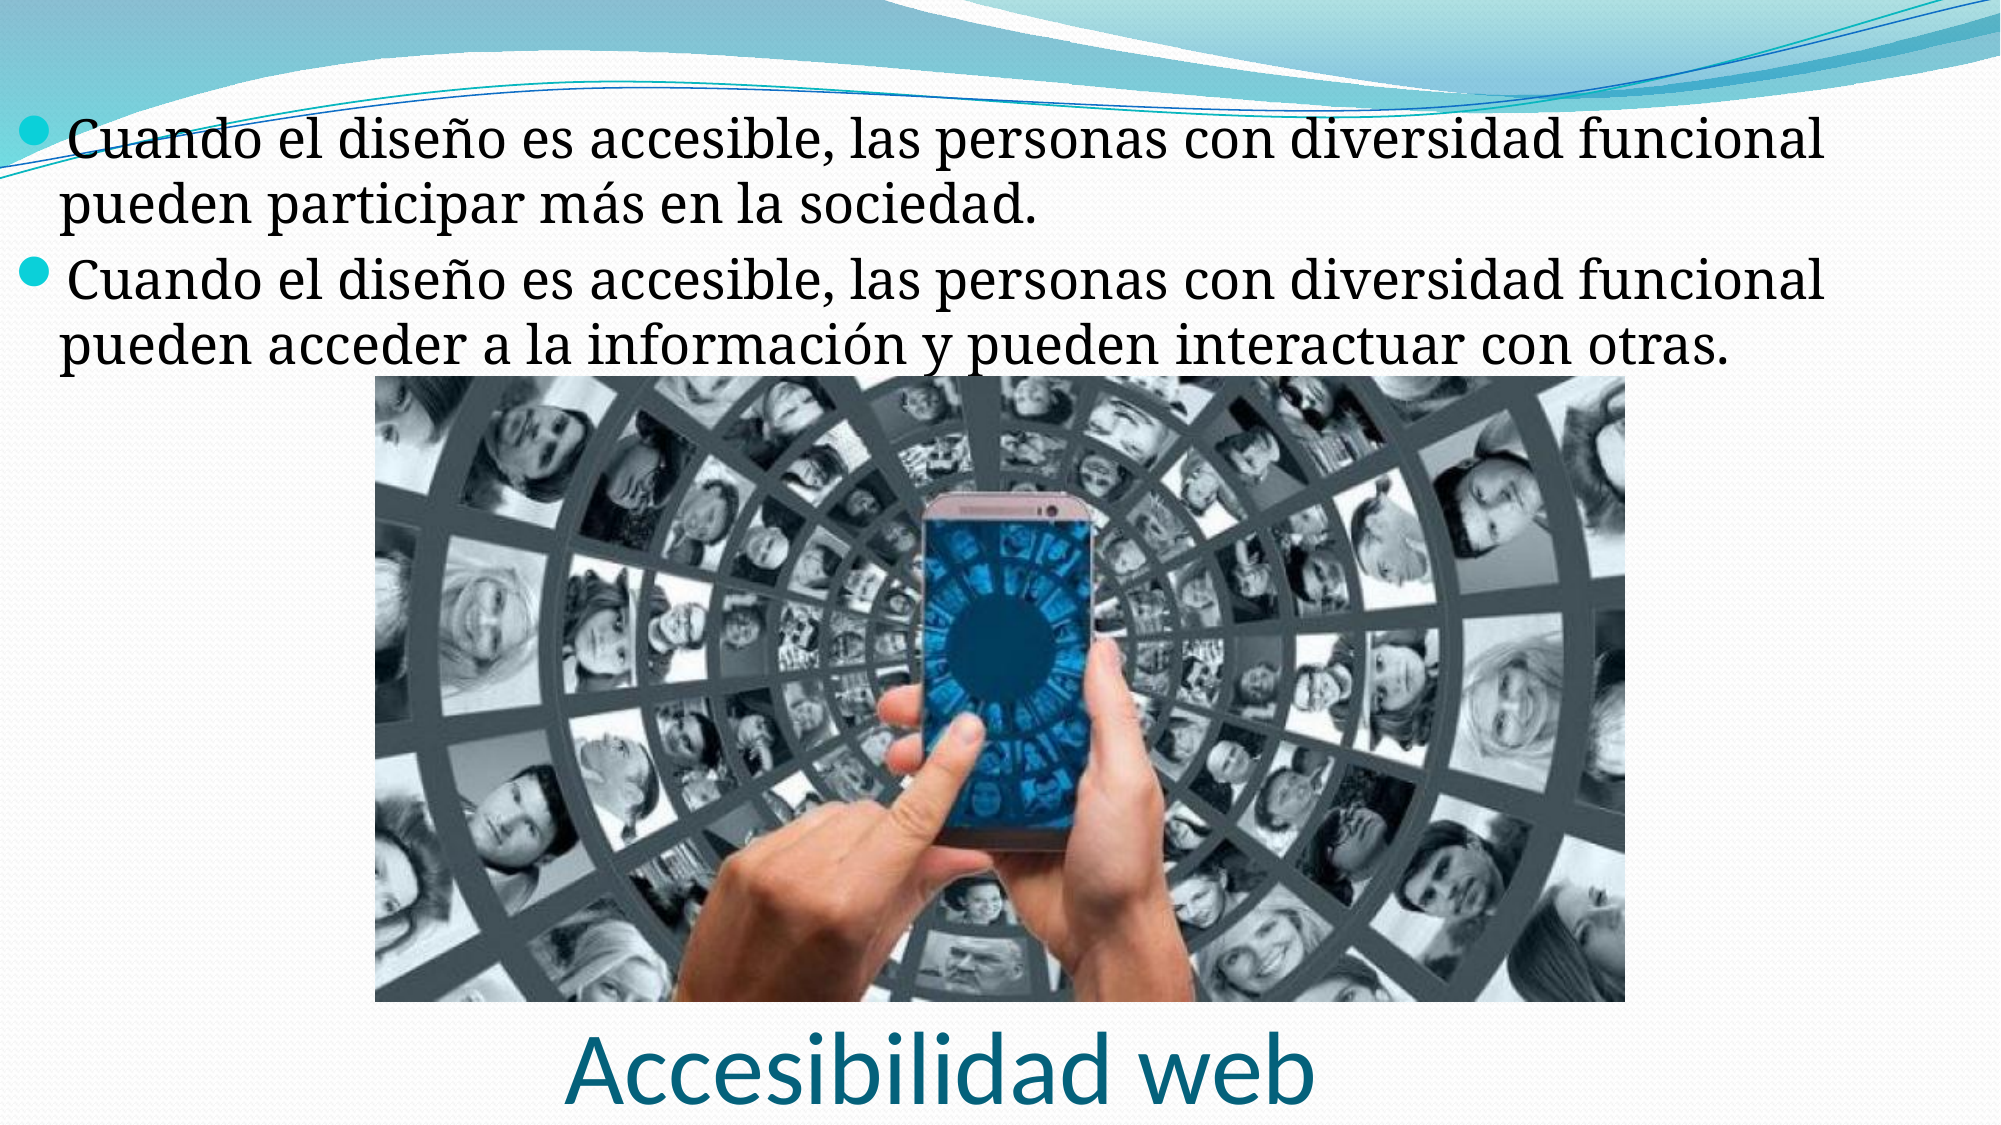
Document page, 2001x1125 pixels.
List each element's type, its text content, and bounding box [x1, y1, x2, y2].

list Cuando el diseño es accesible, las personas con diversidad funcional pueden participar más en la sociedad. Cuando el diseño es accesible, las personas con diversidad funcional pueden acceder a la información y pueden interactuar con otras. [0, 97, 2000, 497]
title Accesibilidad web [564, 1014, 1606, 1125]
picture [374, 376, 1626, 1002]
